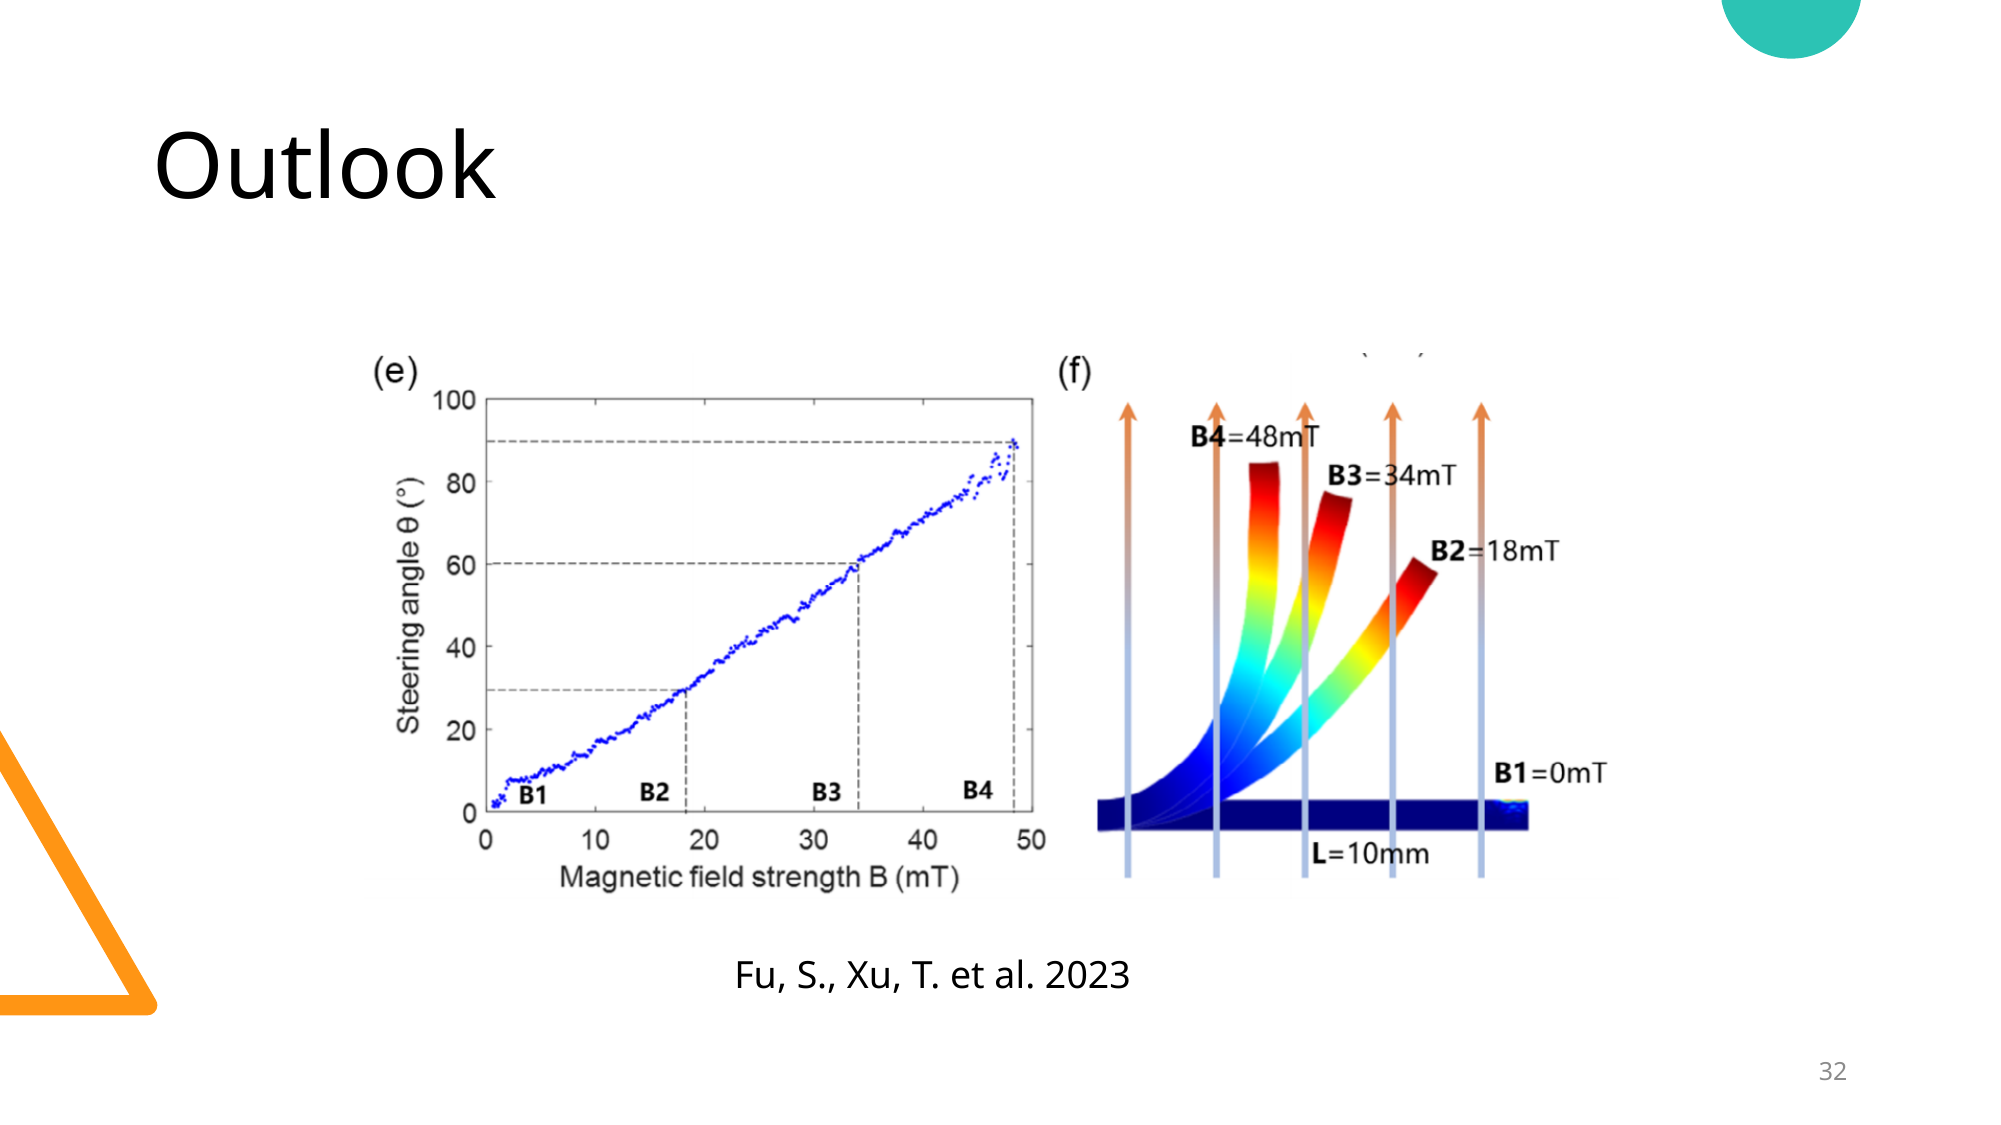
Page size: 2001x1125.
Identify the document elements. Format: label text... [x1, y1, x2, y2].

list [364, 354, 1636, 907]
text_box Fu, S., Xu, T. et al. 2023 [719, 944, 1170, 1004]
slide_number 32 [1412, 1042, 1863, 1103]
title Outlook [137, 59, 1863, 278]
